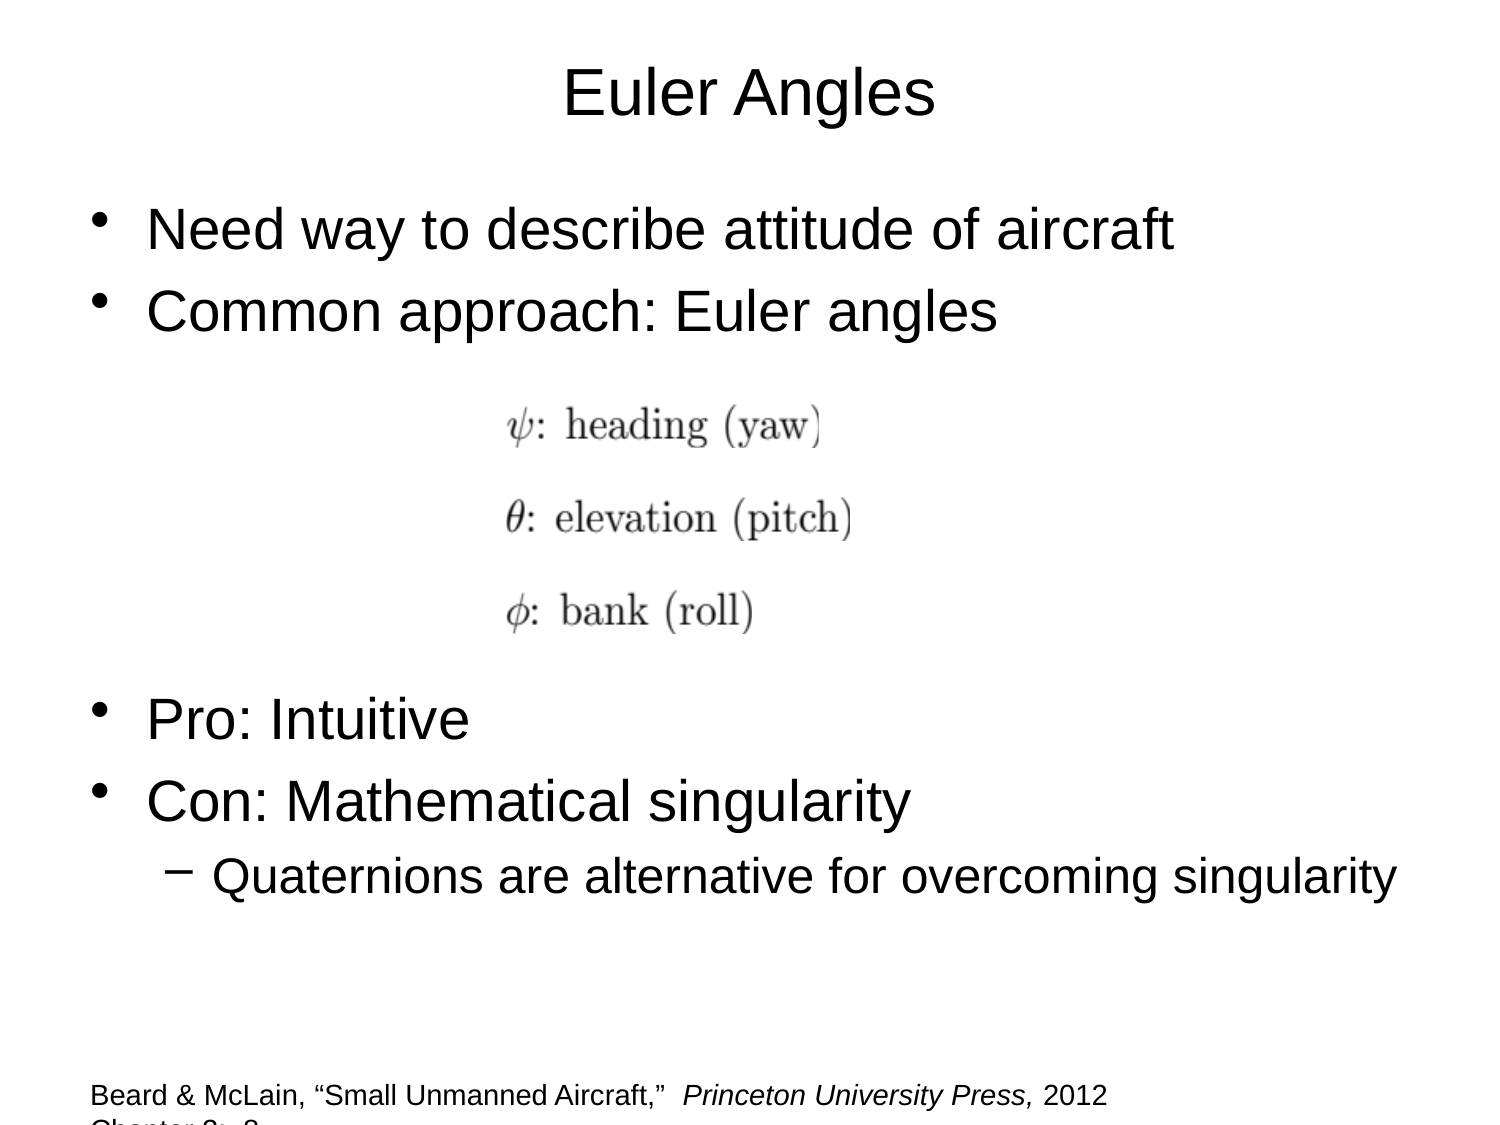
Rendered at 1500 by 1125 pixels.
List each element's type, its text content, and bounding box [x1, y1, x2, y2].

picture [505, 496, 851, 541]
list Need way to describe attitude of aircraft Common approach: Euler angles Pro: Intuitive Con: Mathematical singularity Quaternions are alternative for overcoming singularity [74, 183, 1426, 1006]
title Euler Angles [74, 29, 1426, 149]
picture [505, 403, 819, 448]
picture [505, 589, 753, 634]
